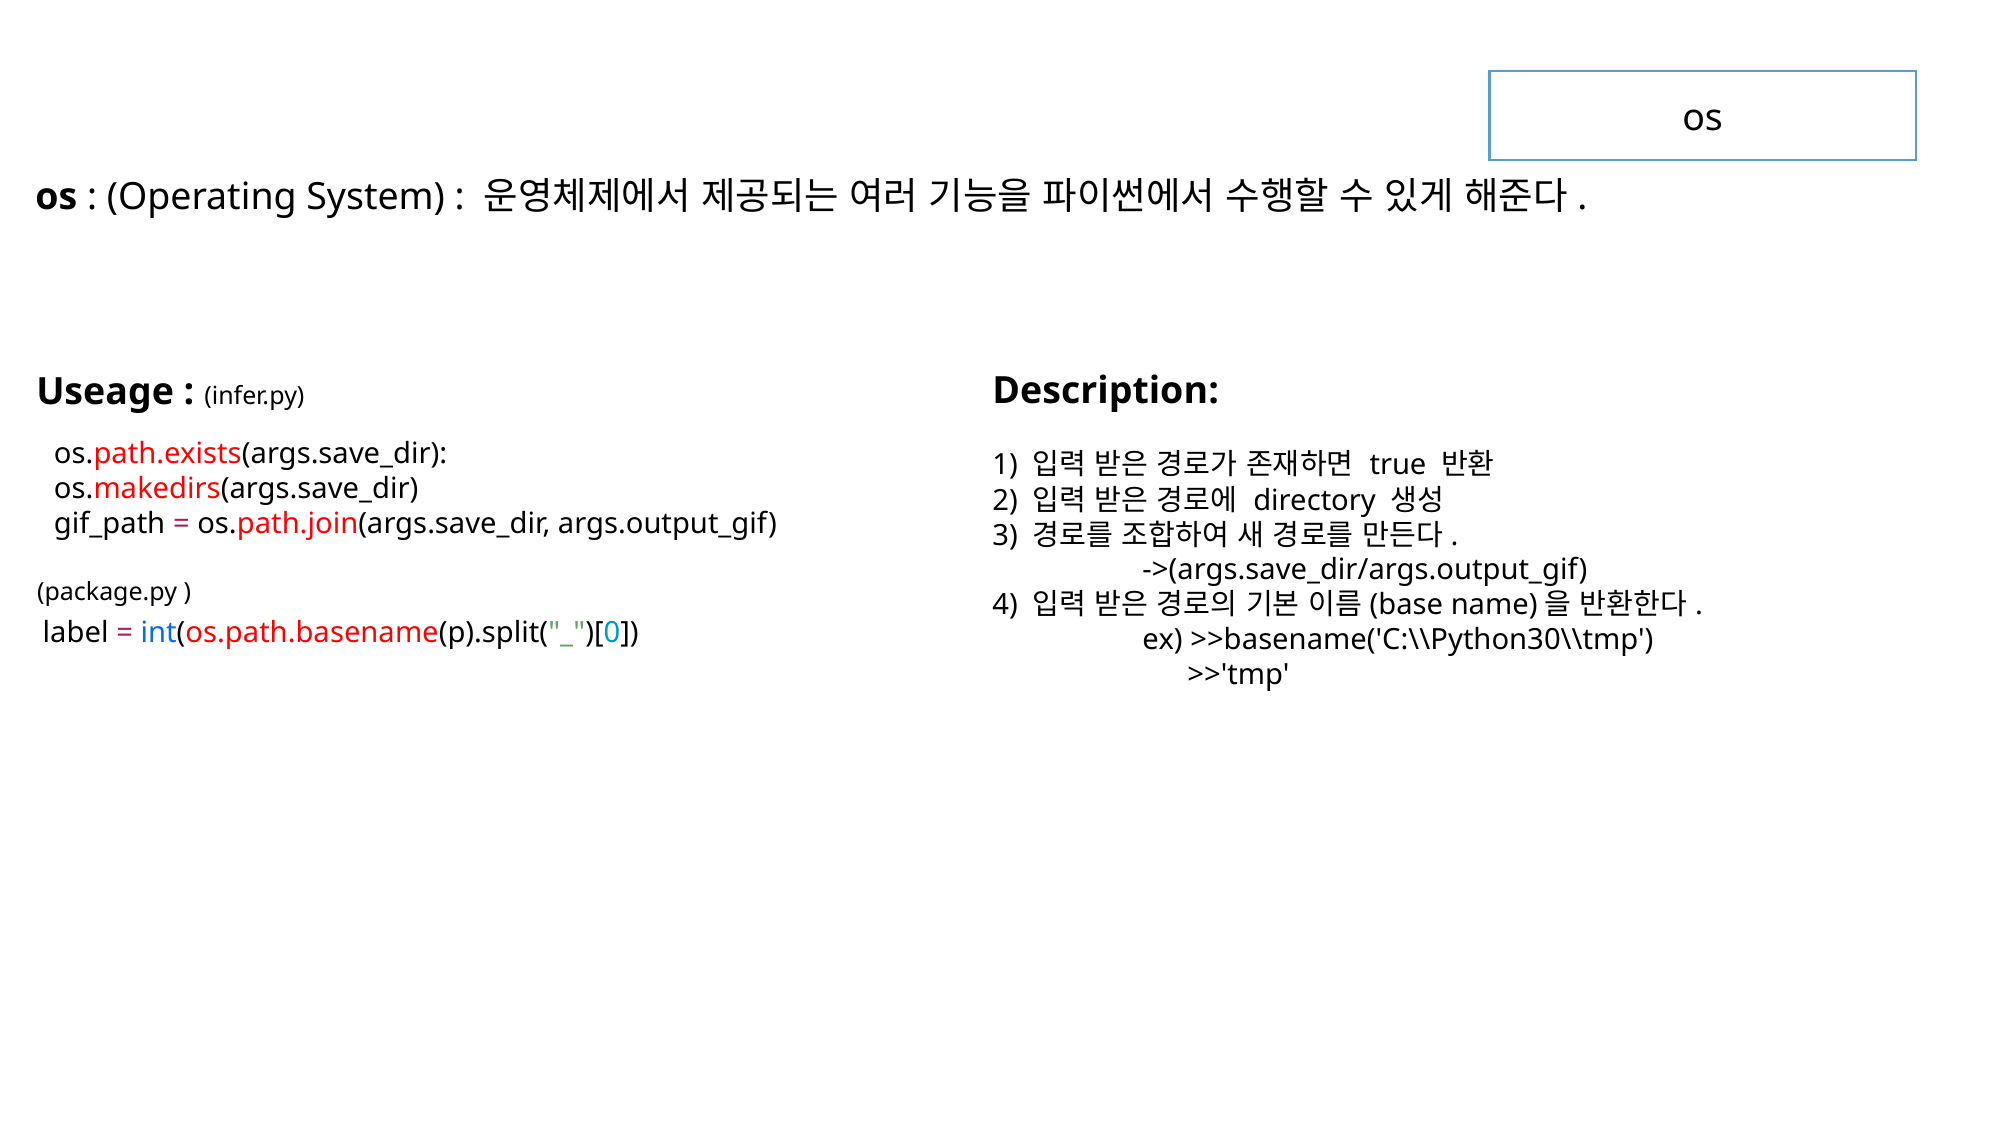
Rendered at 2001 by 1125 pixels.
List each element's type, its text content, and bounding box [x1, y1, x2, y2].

text_box os [1488, 70, 1917, 161]
text_box os : (Operating System) : 운영체제에서 제공되는 여러 기능을 파이썬에서 수행할 수 있게 해준다. [10, 164, 1655, 224]
text_box Description: 1) 입력 받은 경로가 존재하면 true 반환 2) 입력 받은 경로에 directory 생성 3) 경로를 조합하여 새 경로를 만든다. ->(args.save_dir/args.output_gif) 4) 입력 받은 경로의 기본 이름(base name)을 반환한다. ex) >>basename('C:\\Python30\\tmp') >>'tmp' [977, 358, 1978, 788]
text_box Useage : (infer.py) [36, 366, 312, 412]
text_box (package.py ) [37, 575, 192, 606]
text_box label = int(os.path.basename(p).split("_")[0]) [28, 605, 654, 656]
text_box os.path.exists(args.save_dir): os.makedirs(args.save_dir) gif_path = os.path.join(args.save_dir, args.output_gif) [54, 434, 778, 540]
